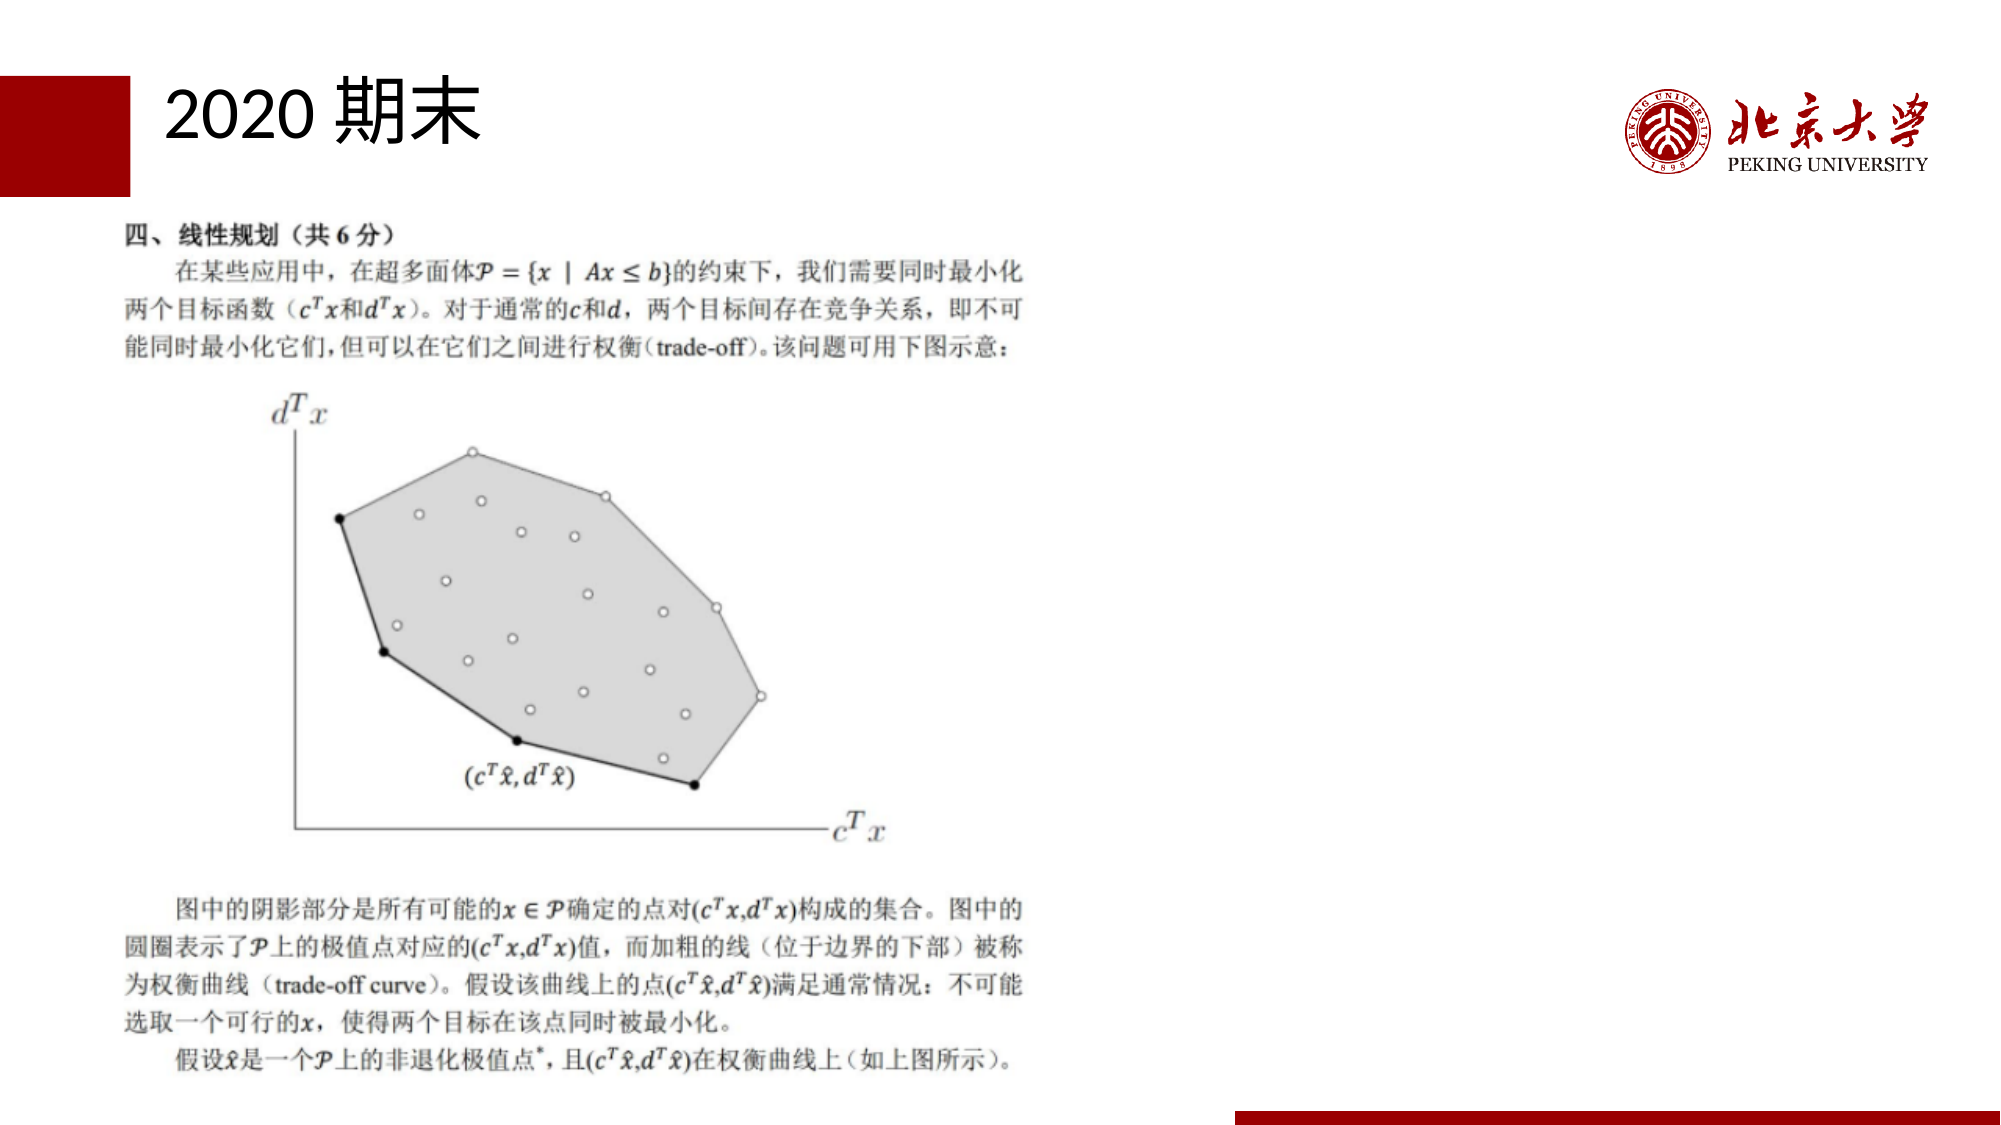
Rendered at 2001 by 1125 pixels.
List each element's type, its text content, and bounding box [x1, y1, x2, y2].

text_box [0, 75, 131, 197]
text_box [1235, 1111, 2000, 1125]
text_box 2020期末 [148, 55, 499, 197]
picture [76, 197, 1099, 1079]
picture [1625, 89, 1928, 174]
